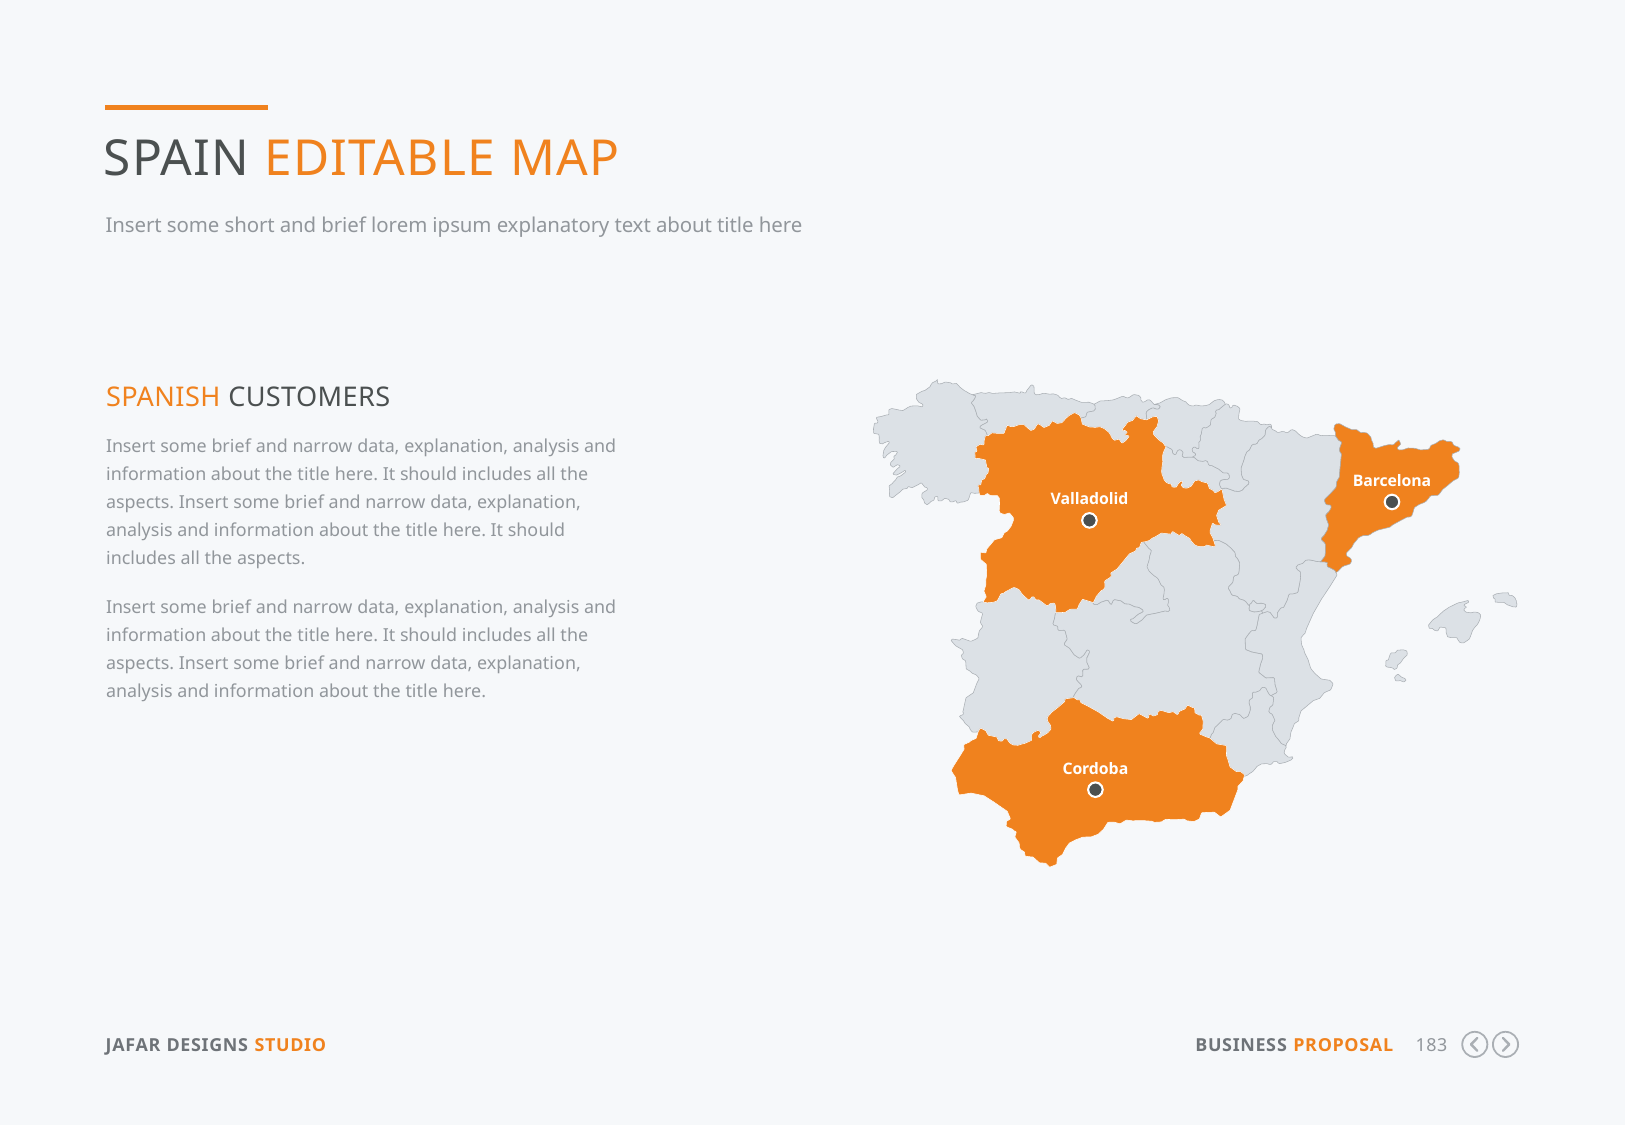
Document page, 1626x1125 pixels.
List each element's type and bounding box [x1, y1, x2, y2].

list [105, 209, 1519, 241]
text_box [873, 379, 1518, 868]
text_box [106, 379, 628, 677]
list [103, 125, 1518, 188]
